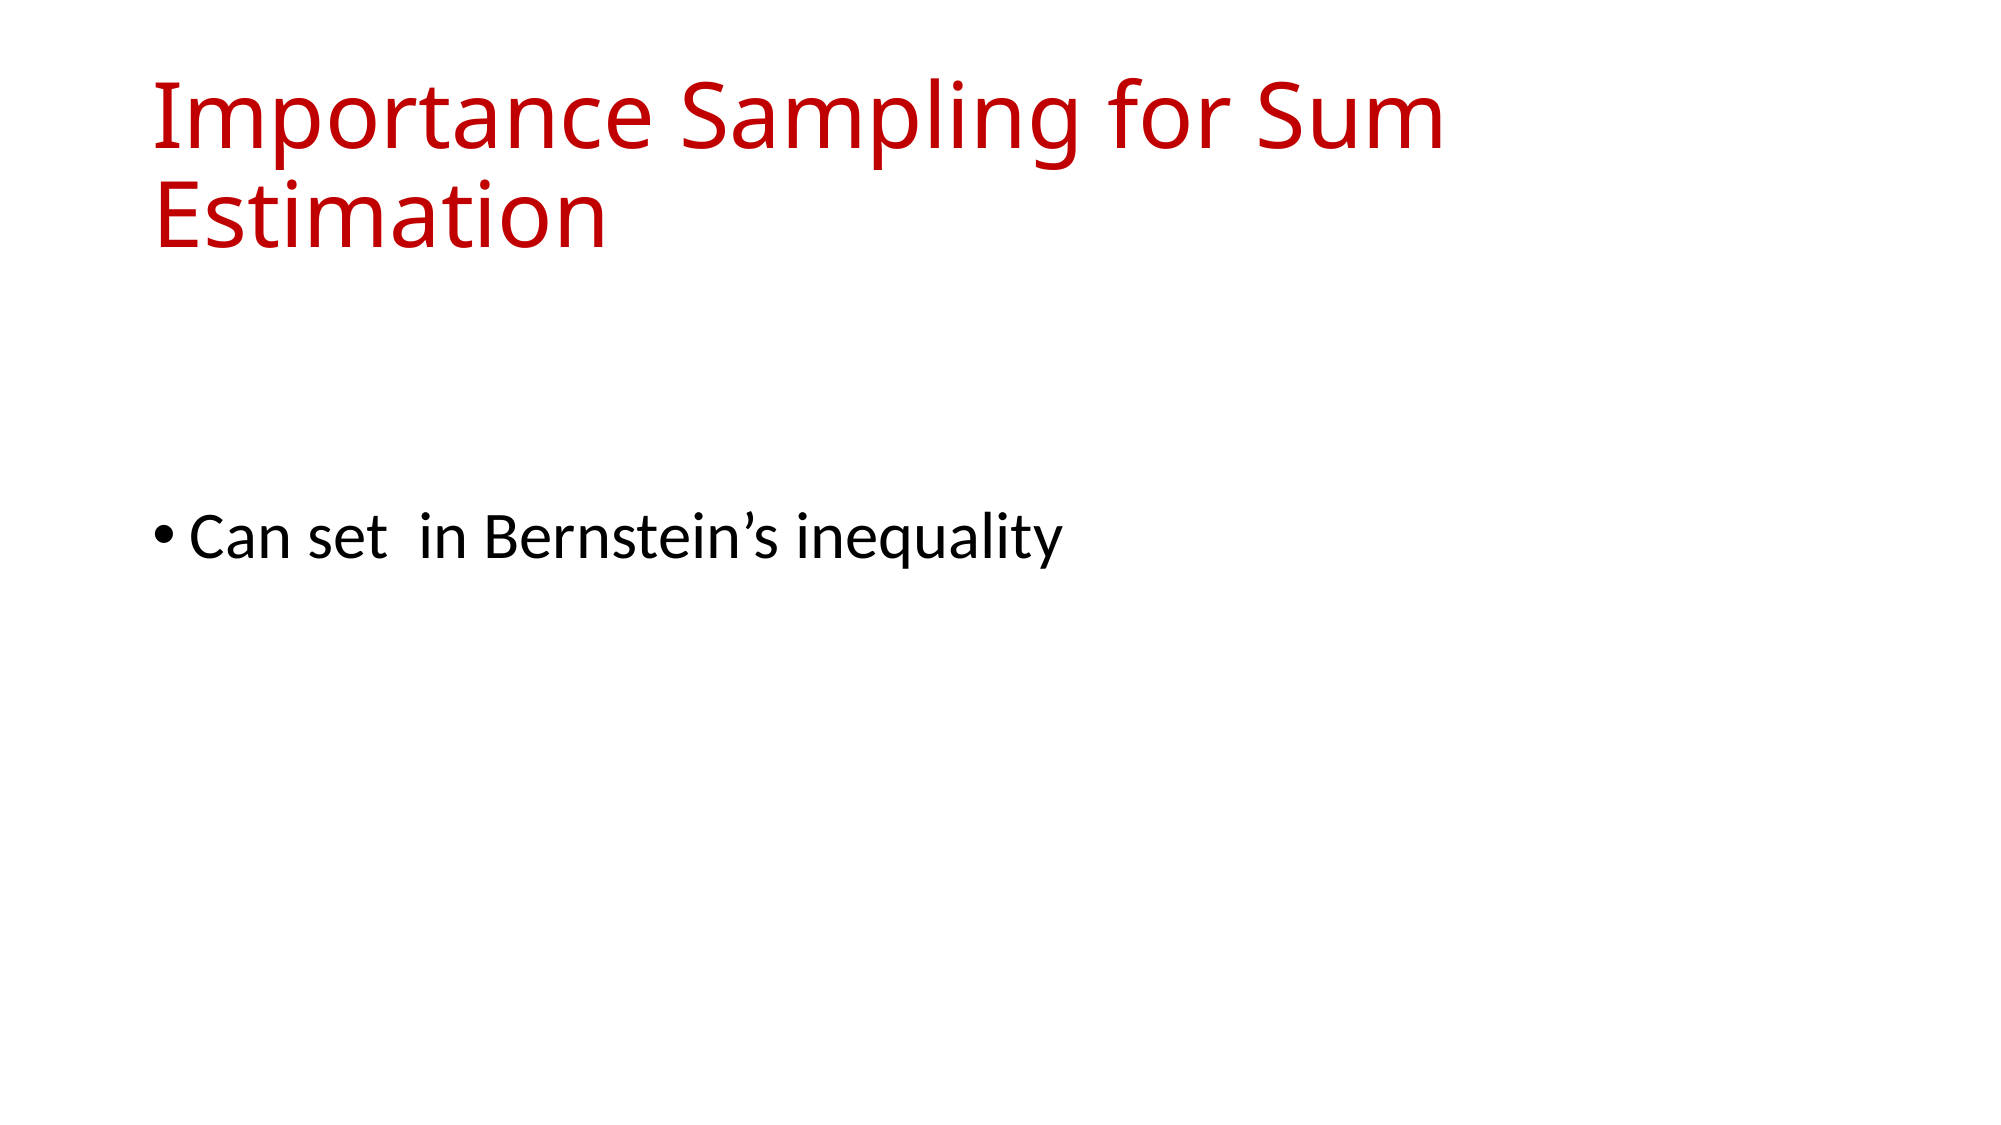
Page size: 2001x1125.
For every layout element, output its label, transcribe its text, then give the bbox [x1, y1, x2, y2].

title Importance Sampling for Sum Estimation [137, 59, 1863, 278]
